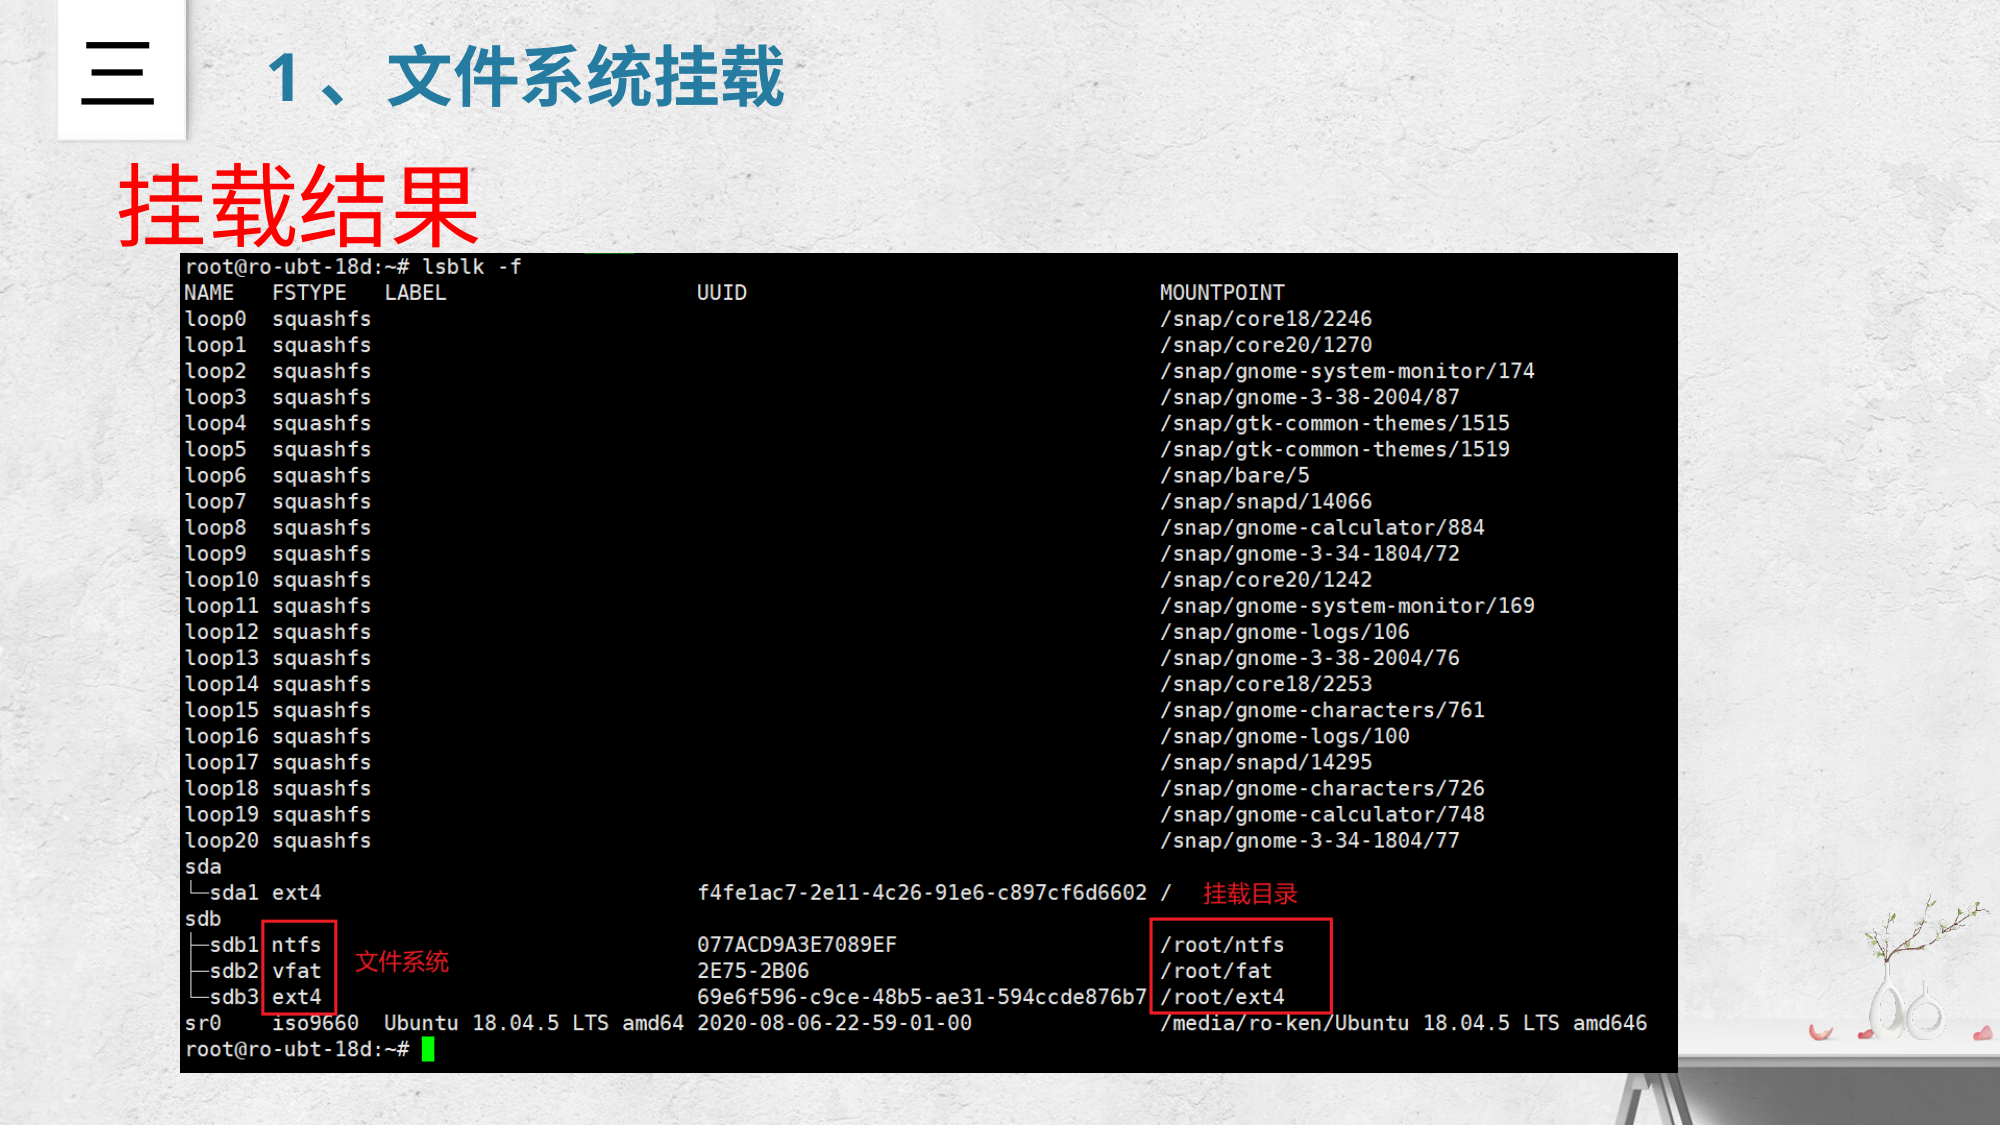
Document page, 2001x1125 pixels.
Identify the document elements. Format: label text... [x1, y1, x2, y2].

text_box 三 [62, 13, 181, 129]
picture [0, 0, 2000, 1125]
text_box 1、文件系统挂载 [250, 27, 964, 123]
text_box 挂载结果 [100, 153, 1826, 271]
